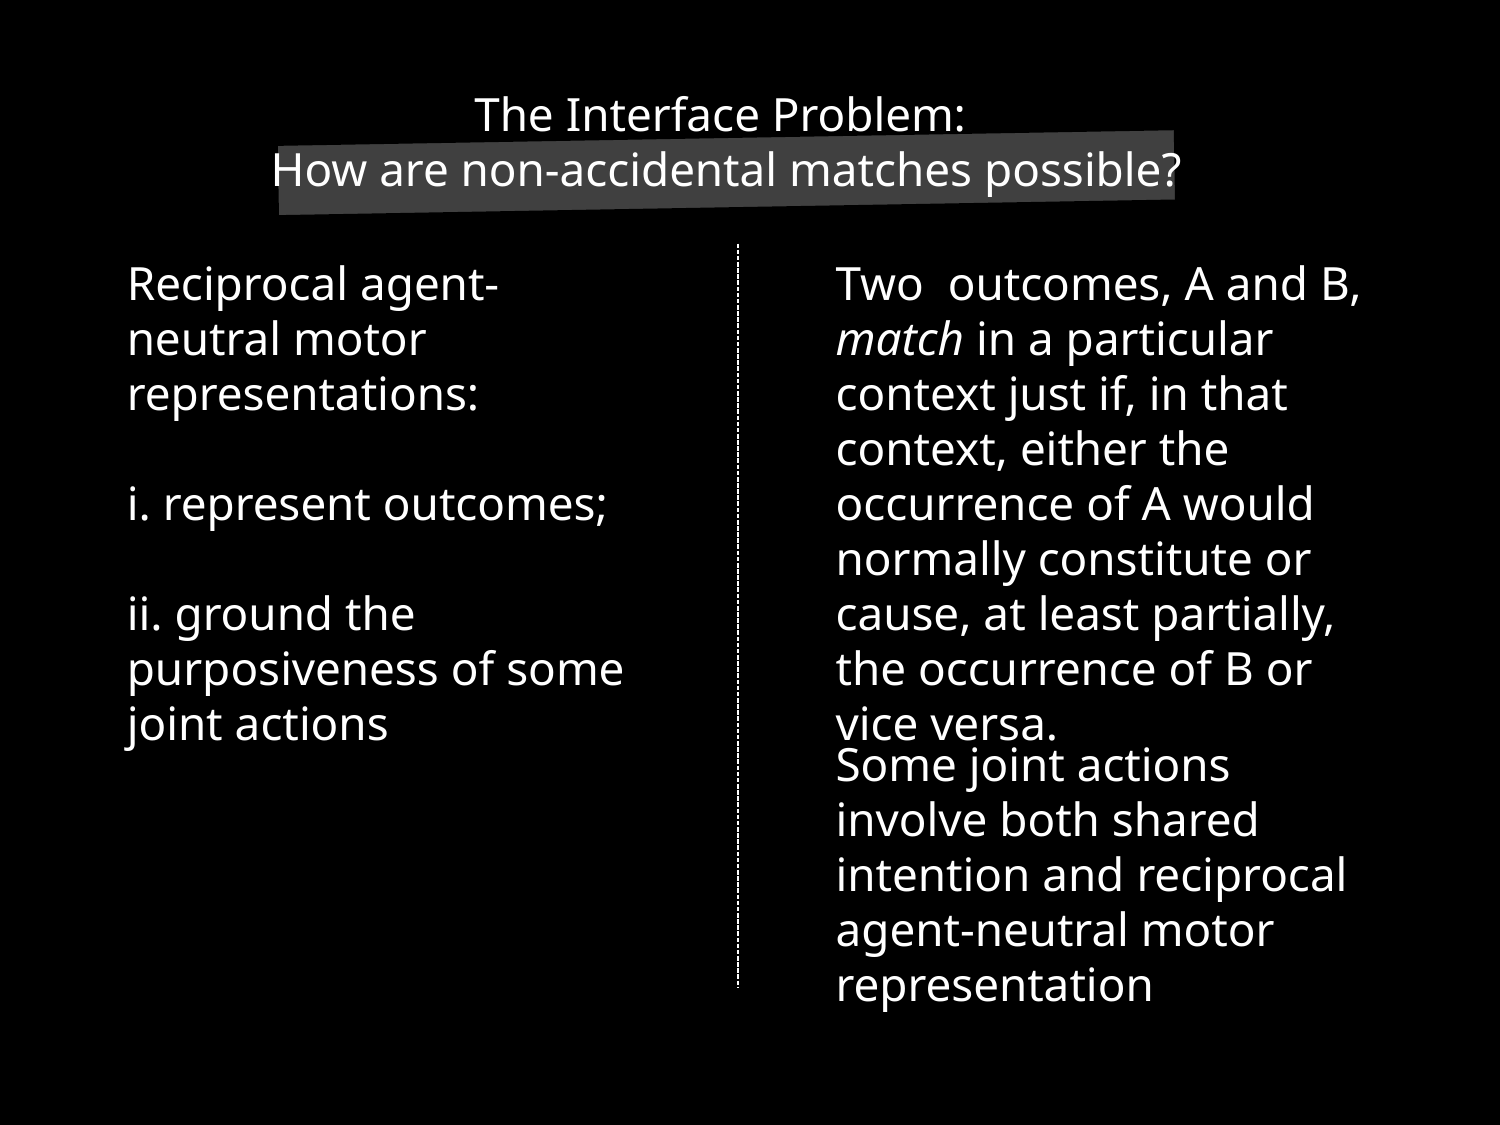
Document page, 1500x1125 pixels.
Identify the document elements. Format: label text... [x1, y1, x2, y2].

text_box Reciprocal agent-neutral motor representations: i. represent outcomes; ii. ground the purposiveness of some joint actions [112, 247, 656, 812]
text_box The Interface Problem: How are non-accidental matches possible? [135, 78, 1317, 259]
text_box Two outcomes, A and B, match in a particular context just if, in that context, either the occurrence of A would normally constitute or cause, at least partially, the occurrence of B or vice versa. [820, 247, 1421, 757]
text_box Some joint actions involve both shared intention and reciprocal agent-neutral motor representation [820, 727, 1409, 1018]
